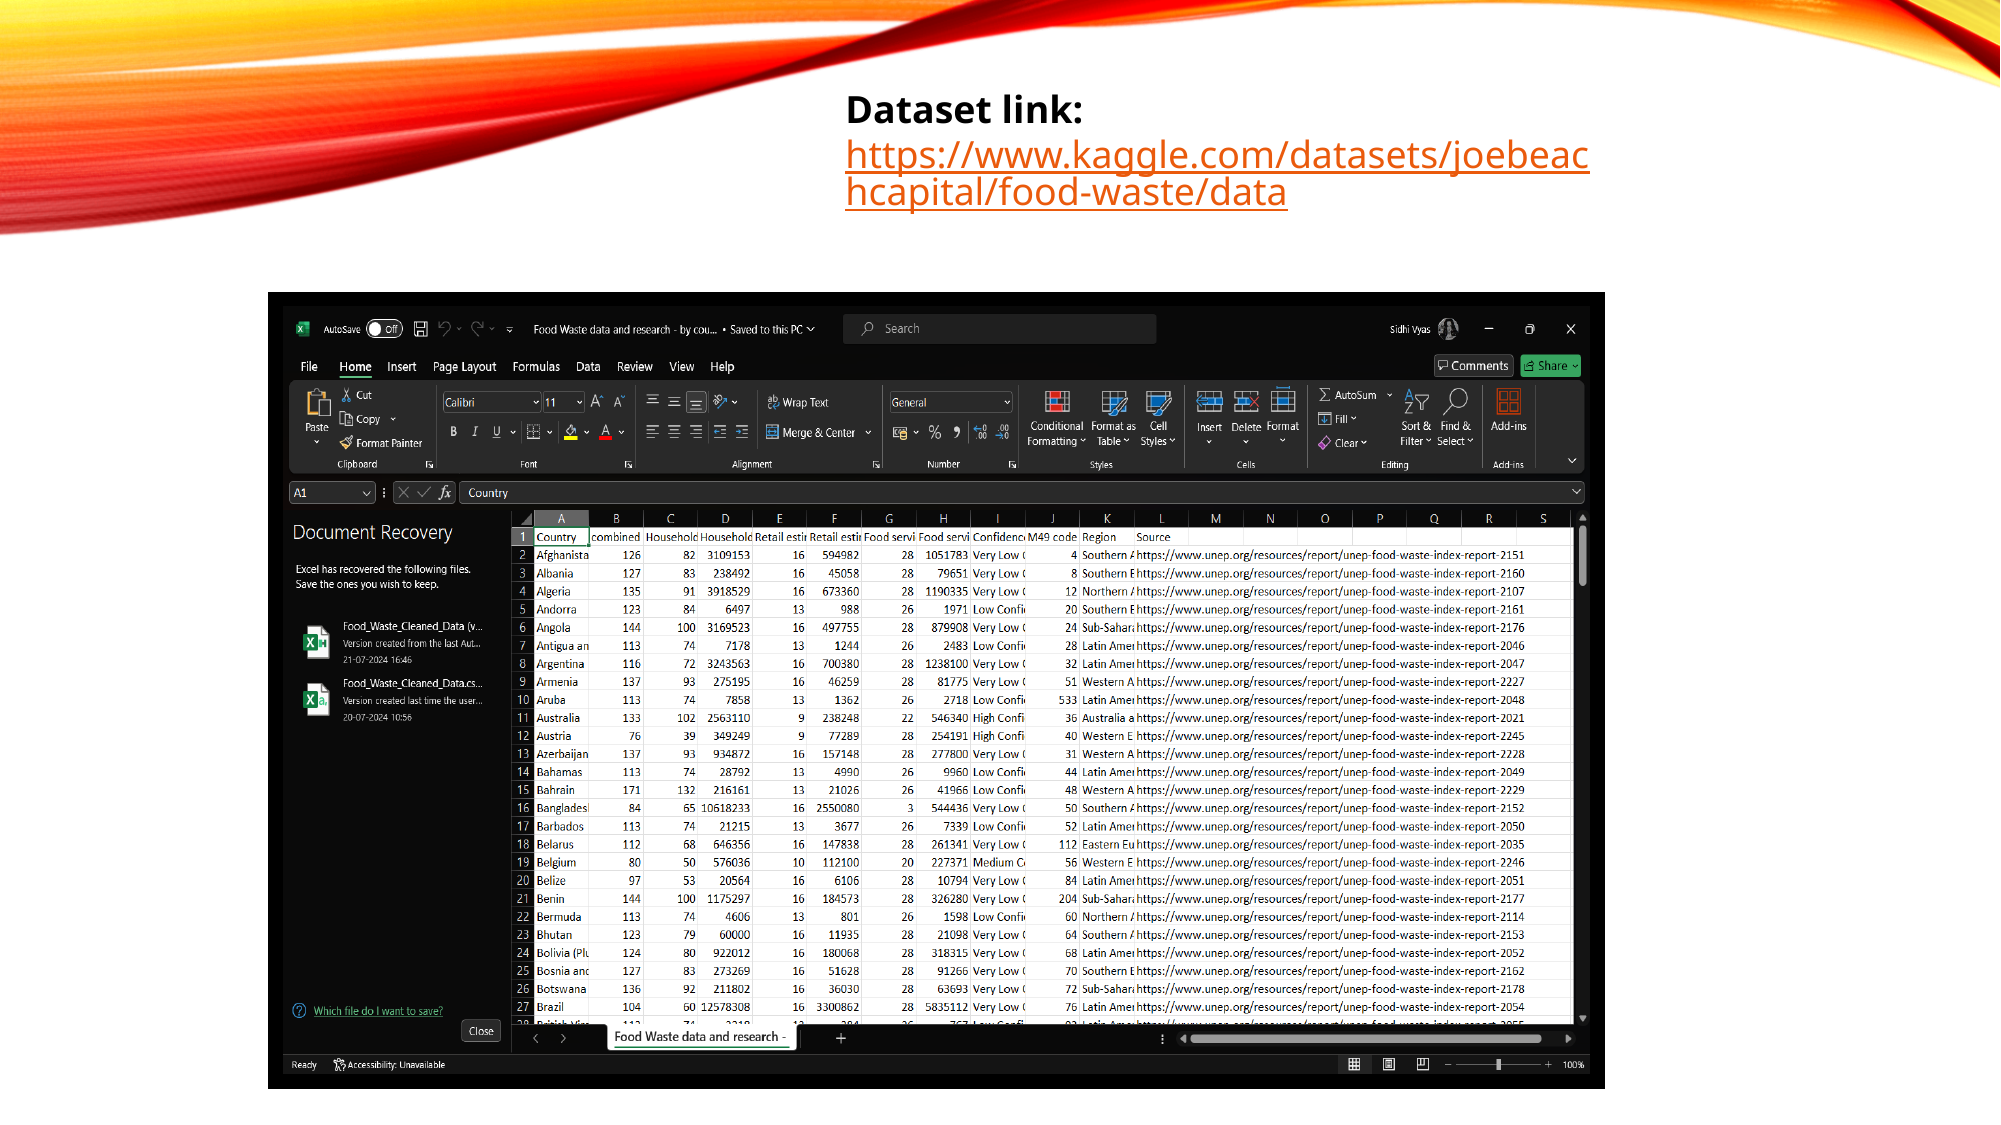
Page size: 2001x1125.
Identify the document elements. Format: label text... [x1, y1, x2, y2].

text_box Dataset link: https://www.kaggle.com/datasets/joebeachcapital/food-waste/data [830, 78, 1607, 234]
picture [0, 0, 2000, 237]
picture [282, 306, 1591, 1075]
